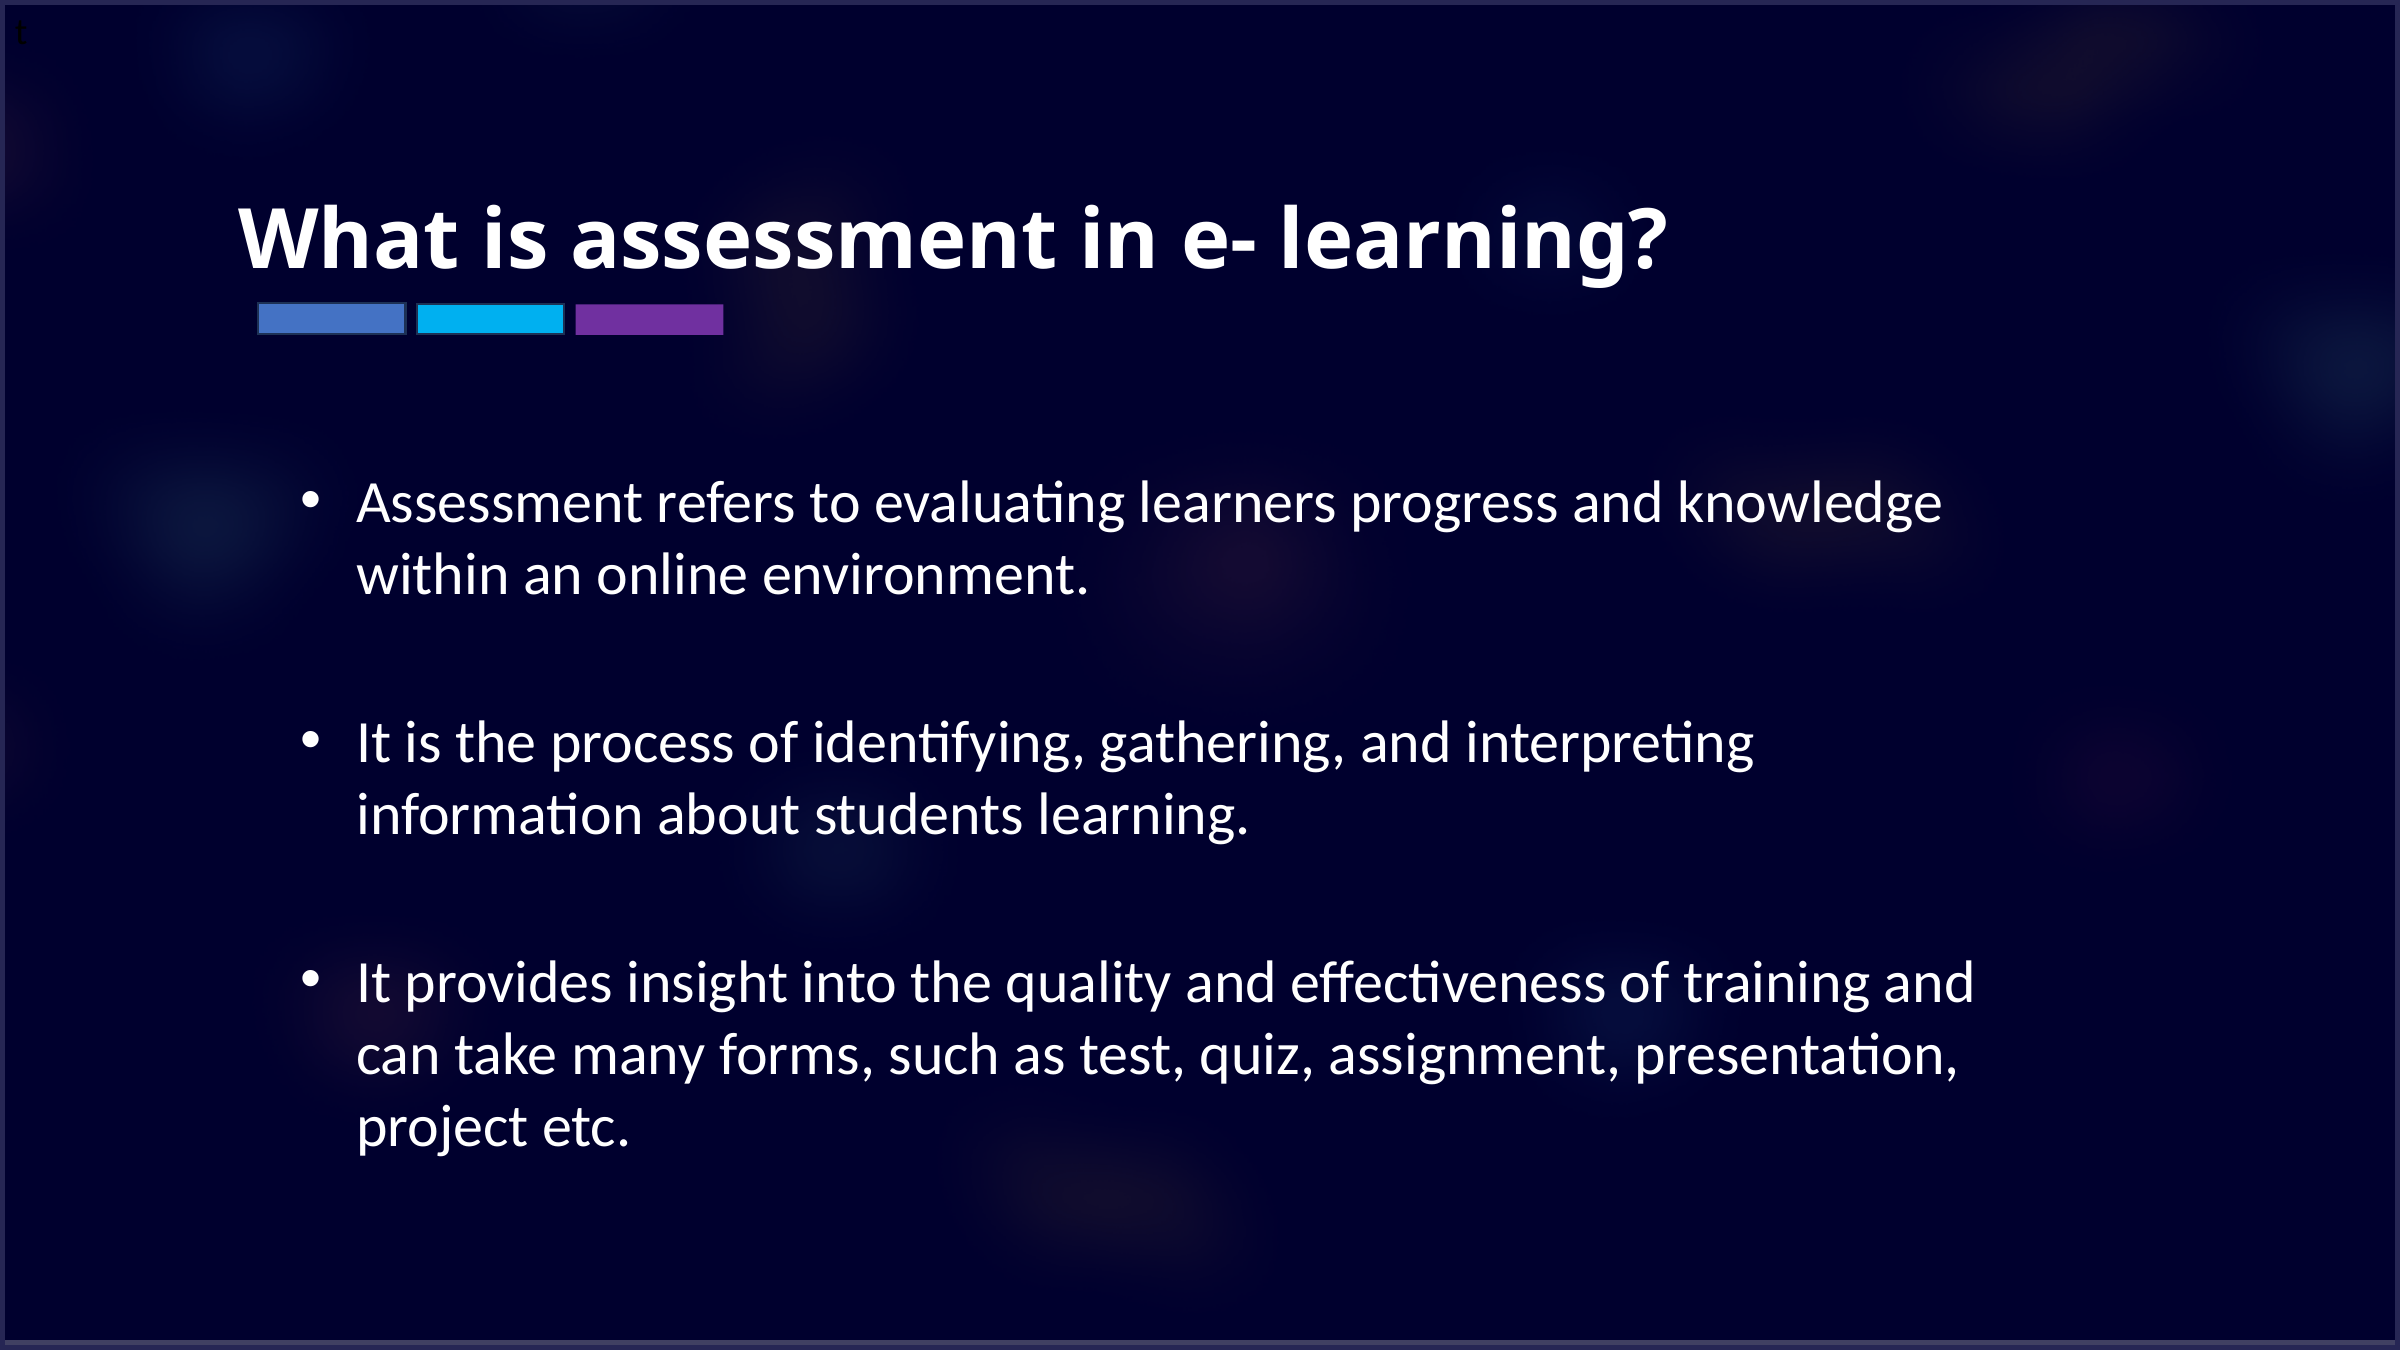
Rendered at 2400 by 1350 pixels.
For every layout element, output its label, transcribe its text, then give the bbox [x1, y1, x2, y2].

text_box t [0, 1340, 2400, 1350]
picture [0, 0, 2400, 1340]
